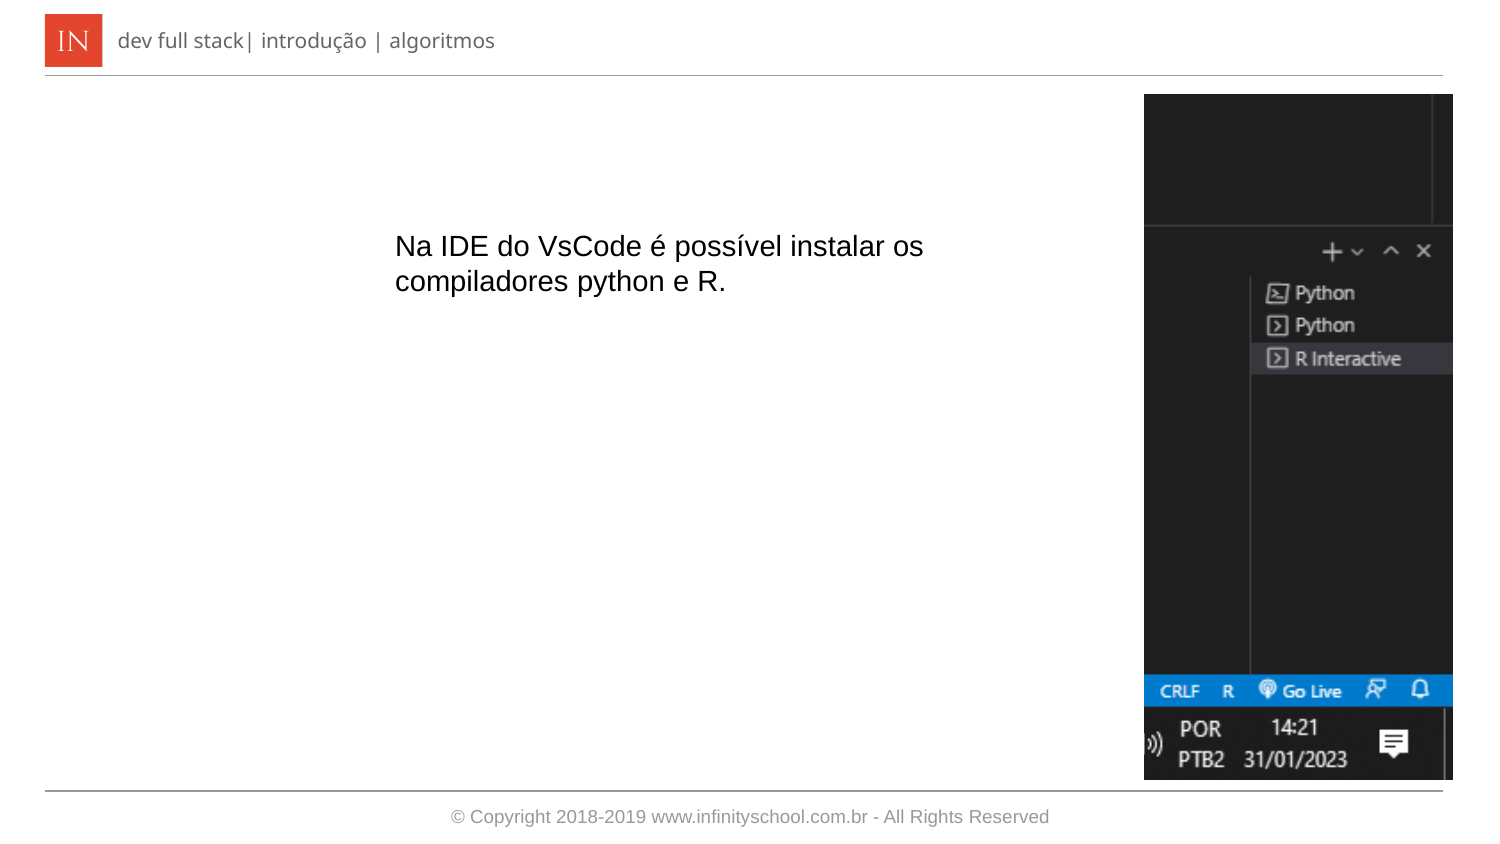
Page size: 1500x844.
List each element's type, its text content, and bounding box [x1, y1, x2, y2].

picture [1143, 94, 1454, 780]
picture [44, 14, 109, 75]
text_box Na IDE do VsCode é possível instalar os compiladores python e R. [380, 219, 1103, 305]
